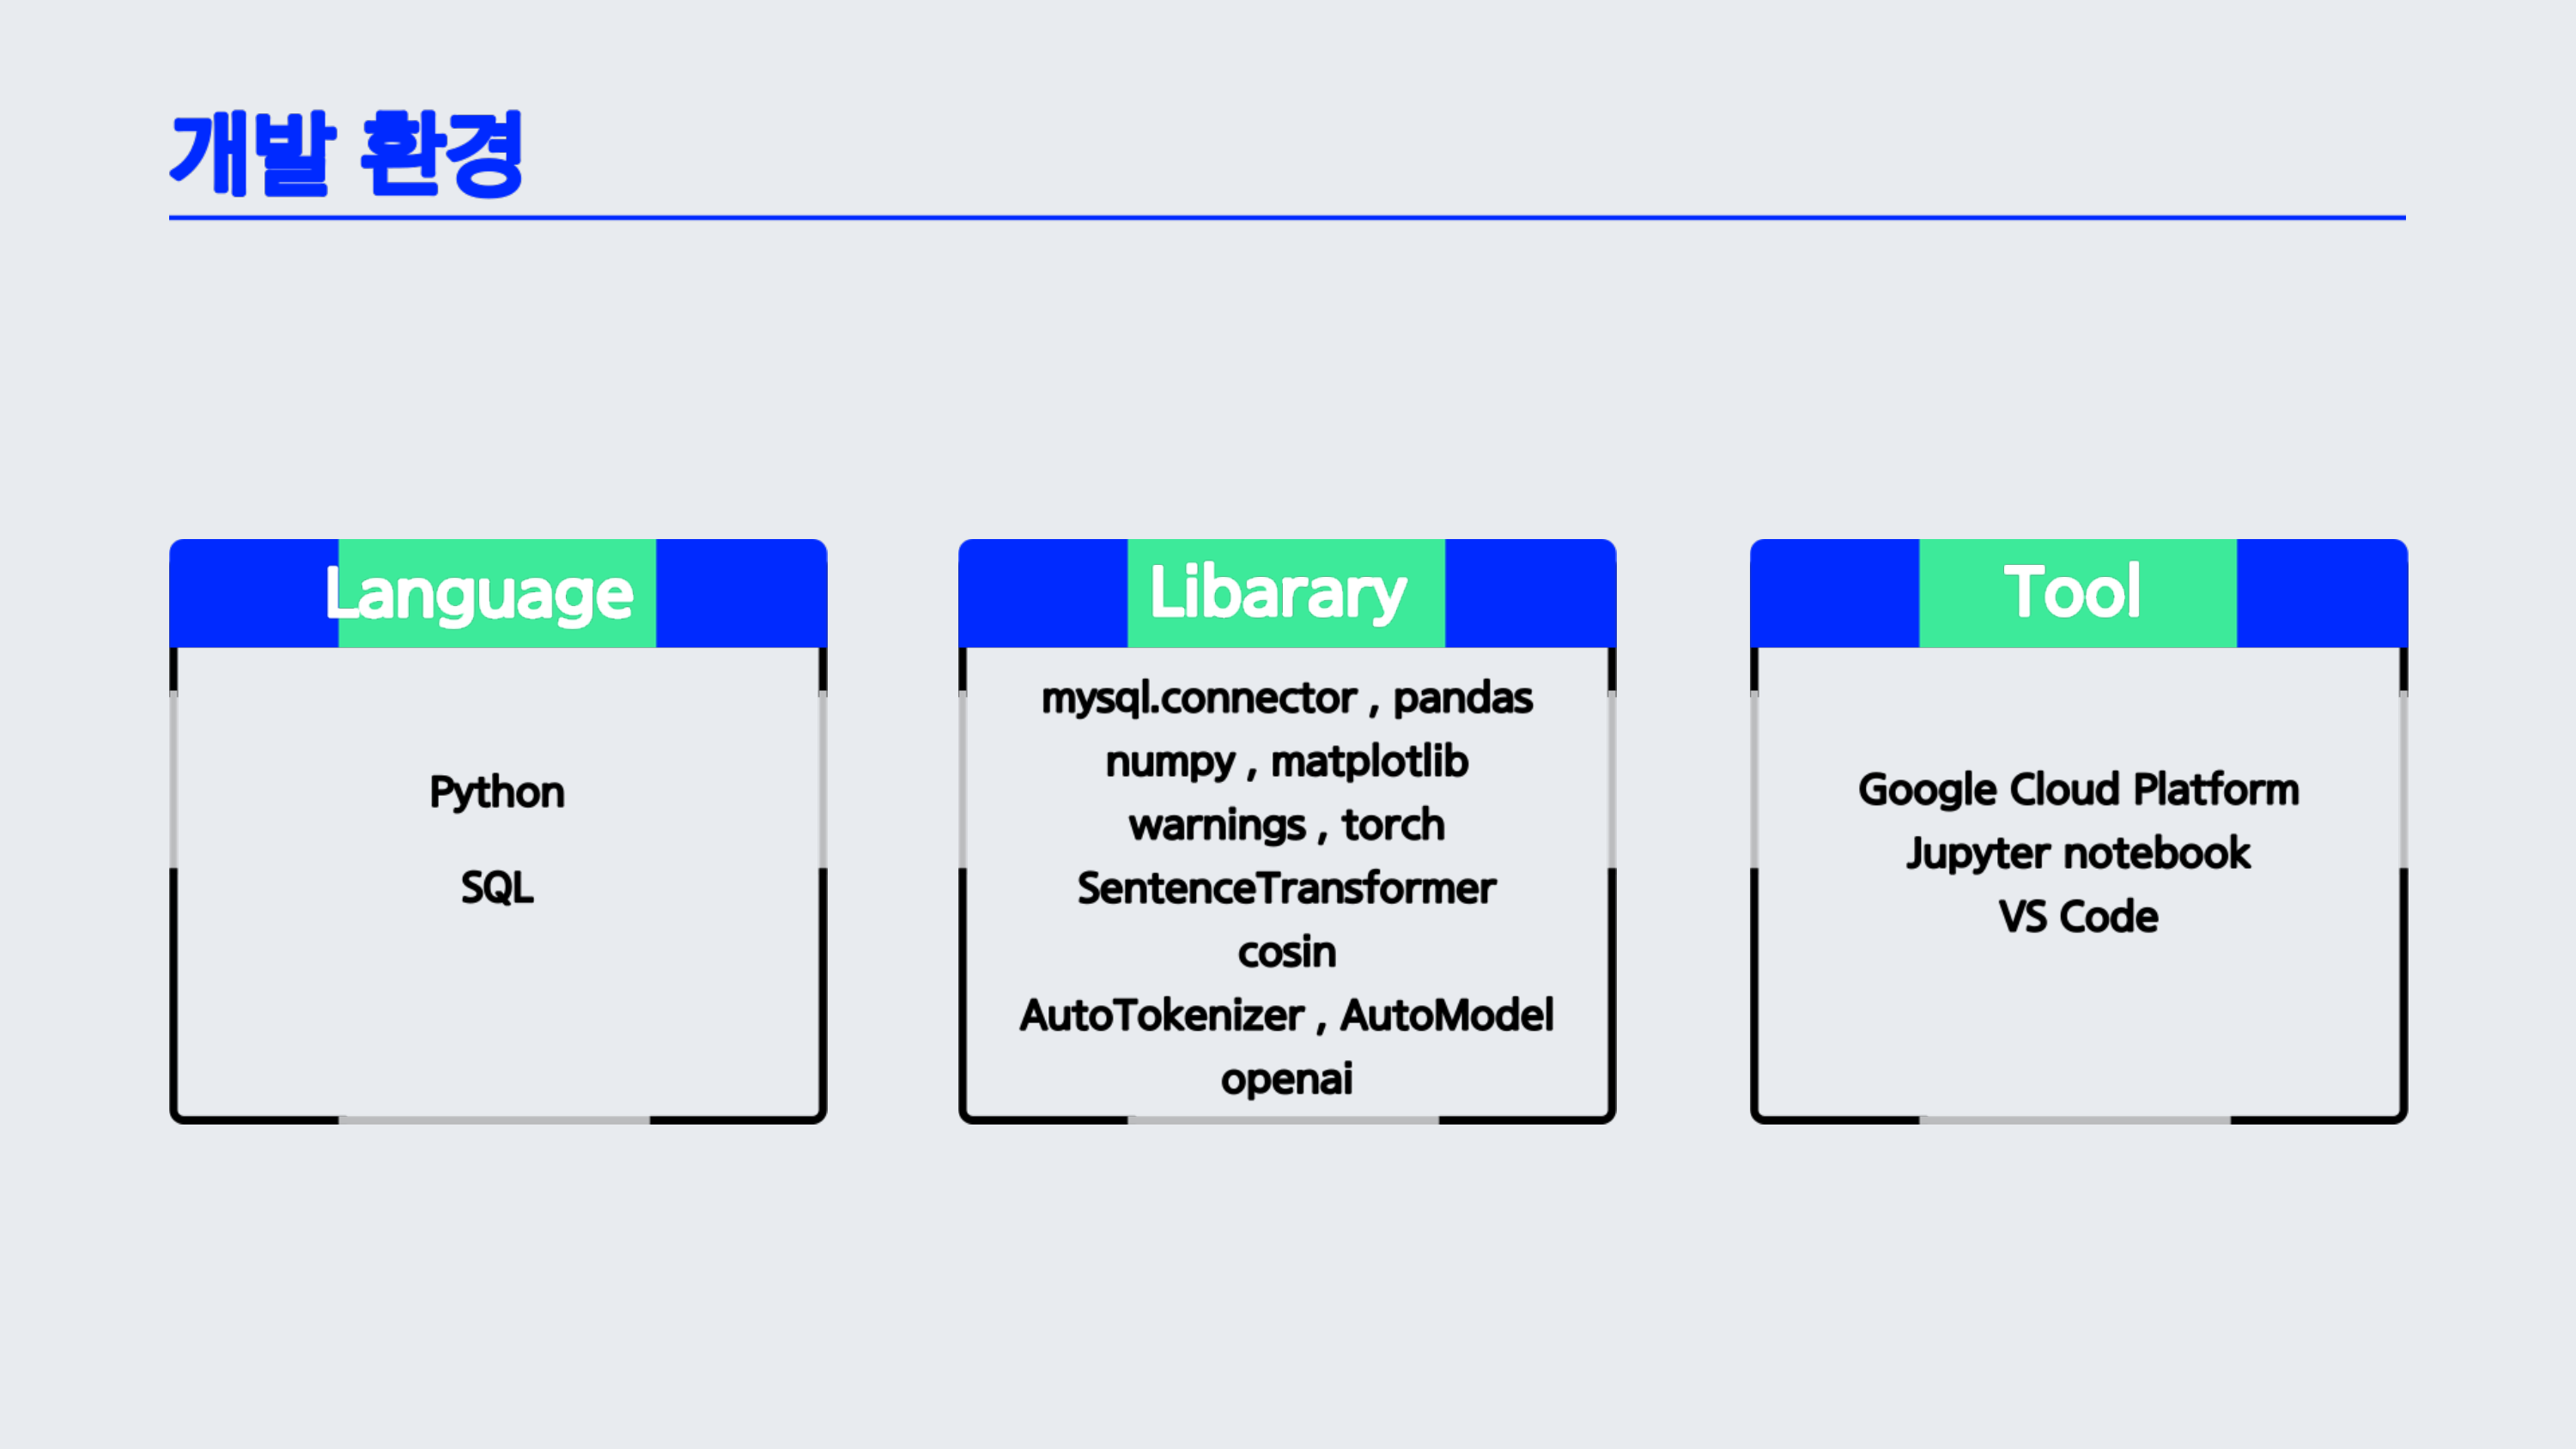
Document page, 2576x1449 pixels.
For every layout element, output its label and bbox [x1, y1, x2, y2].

text_box [1750, 539, 1962, 730]
picture [0, 485, 2512, 1179]
text_box [169, 539, 277, 727]
text_box [1538, 539, 1617, 637]
text_box [1750, 1017, 2409, 1125]
text_box [766, 539, 828, 727]
text_box [169, 209, 2406, 227]
picture [116, 26, 676, 362]
text_box [958, 539, 1103, 637]
text_box [169, 991, 805, 1125]
text_box [2255, 539, 2409, 730]
